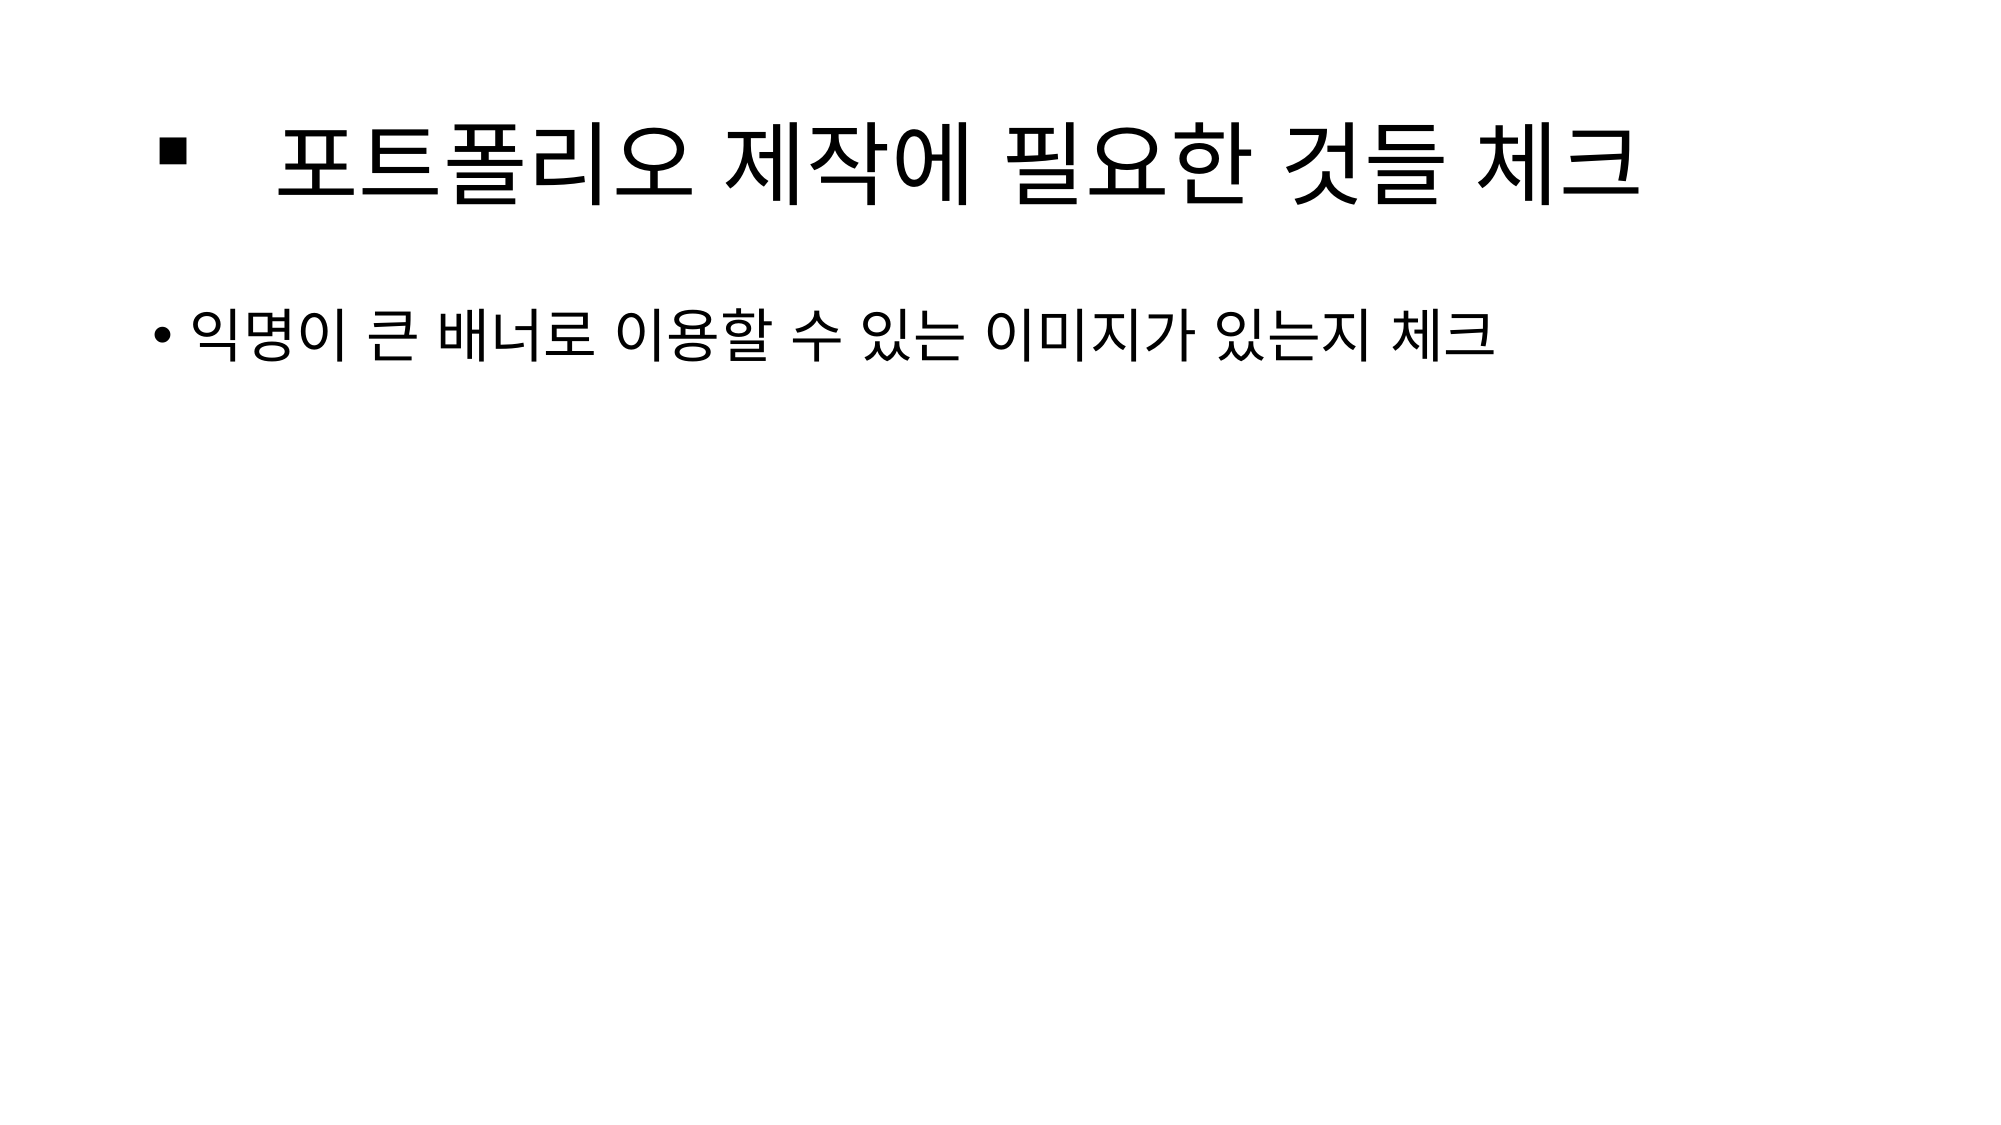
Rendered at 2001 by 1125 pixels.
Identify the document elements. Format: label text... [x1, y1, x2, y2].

list 익명이 큰 배너로 이용할 수 있는 이미지가 있는지 체크 [137, 299, 1863, 1014]
title 포트폴리오 제작에 필요한 것들 체크 [137, 59, 1863, 278]
